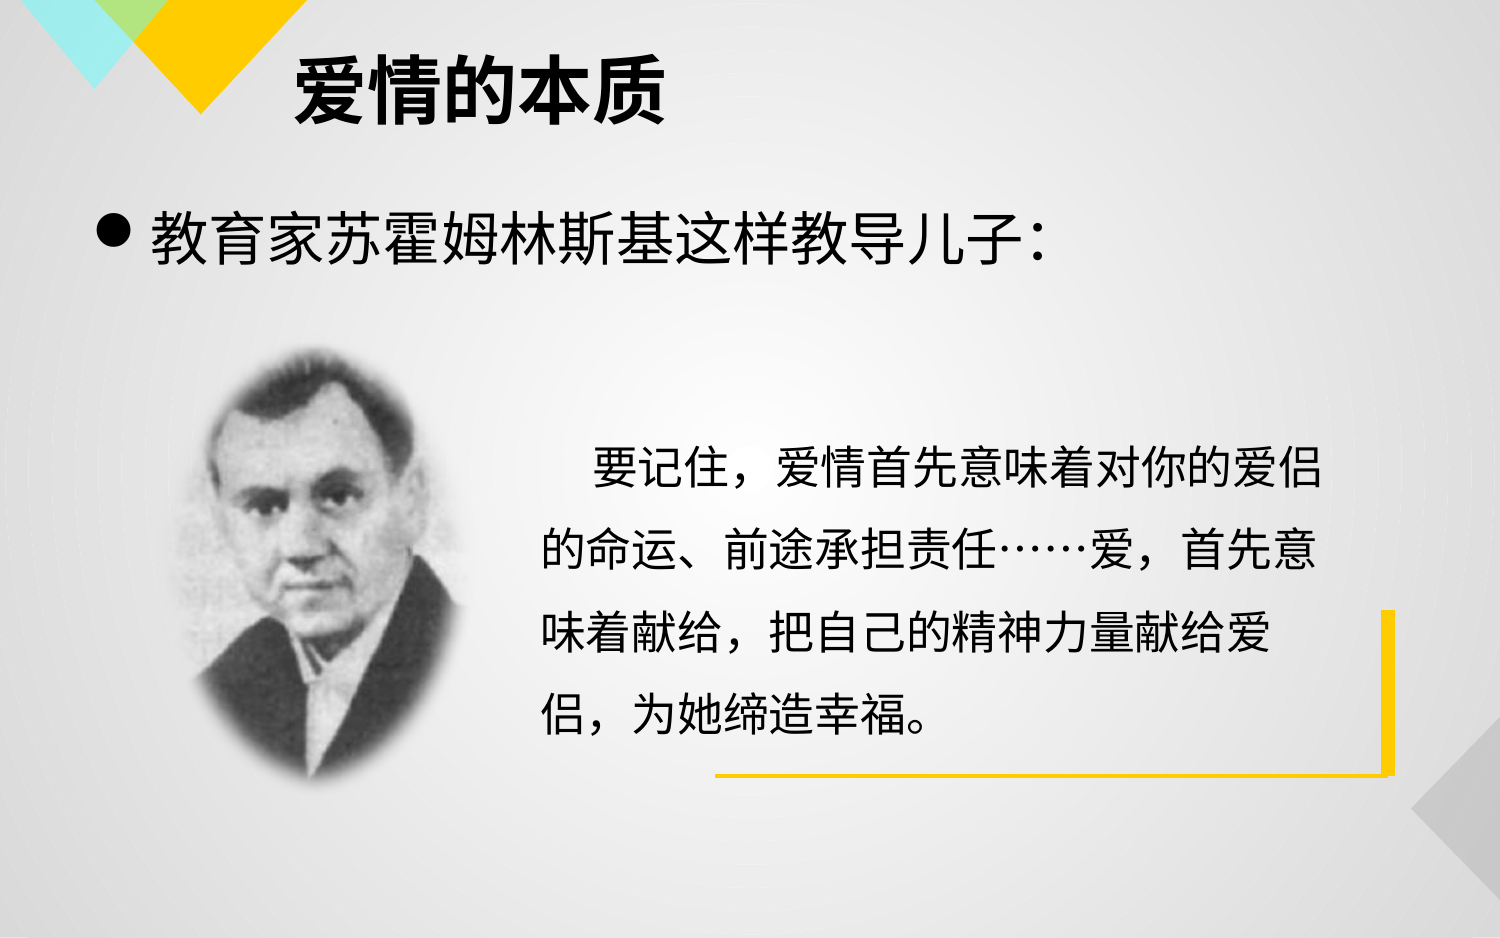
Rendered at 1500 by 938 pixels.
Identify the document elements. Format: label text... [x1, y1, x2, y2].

title 爱情的本质 [277, 44, 1356, 134]
list 教育家苏霍姆林斯基这样教导儿子： [76, 180, 1427, 800]
text_box 要记住，爱情首先意味着对你的爱侣的命运、前途承担责任……爱，首先意味着献给，把自己的精神力量献给爱侣，为她缔造幸福。 [525, 403, 1353, 749]
picture [153, 330, 479, 800]
